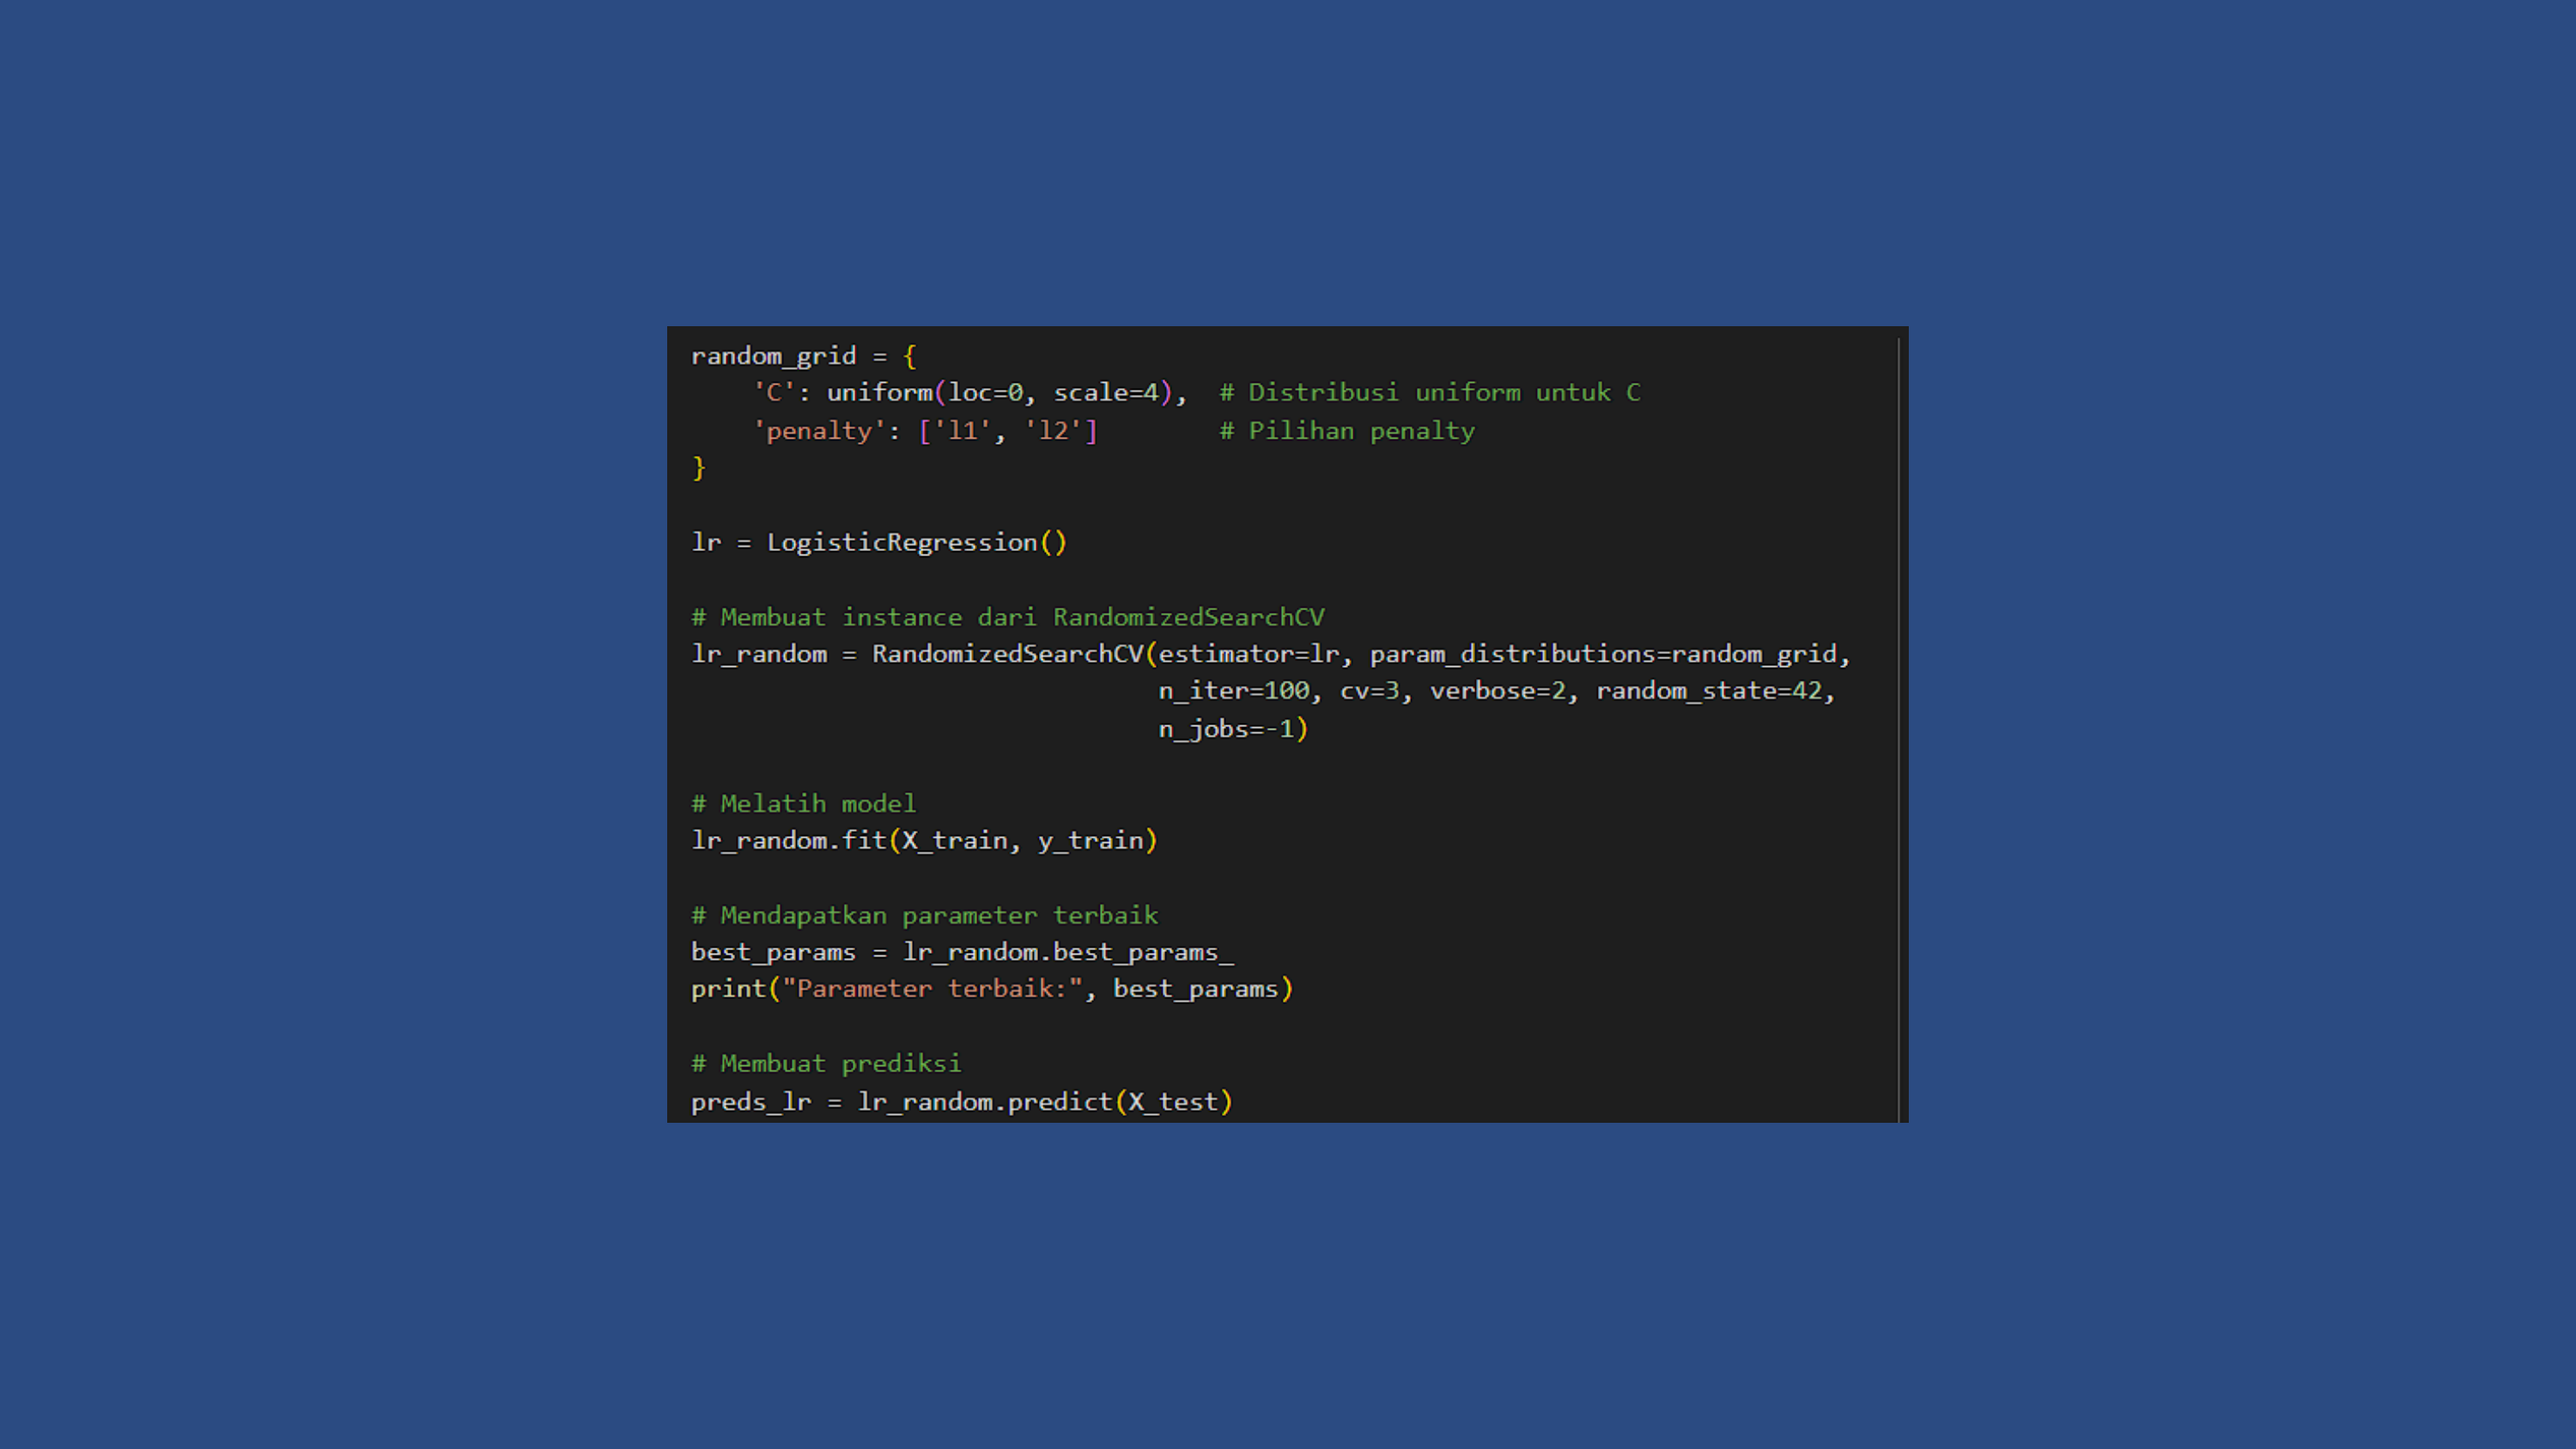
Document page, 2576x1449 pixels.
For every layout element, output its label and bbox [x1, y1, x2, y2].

text_box [667, 326, 1910, 1123]
